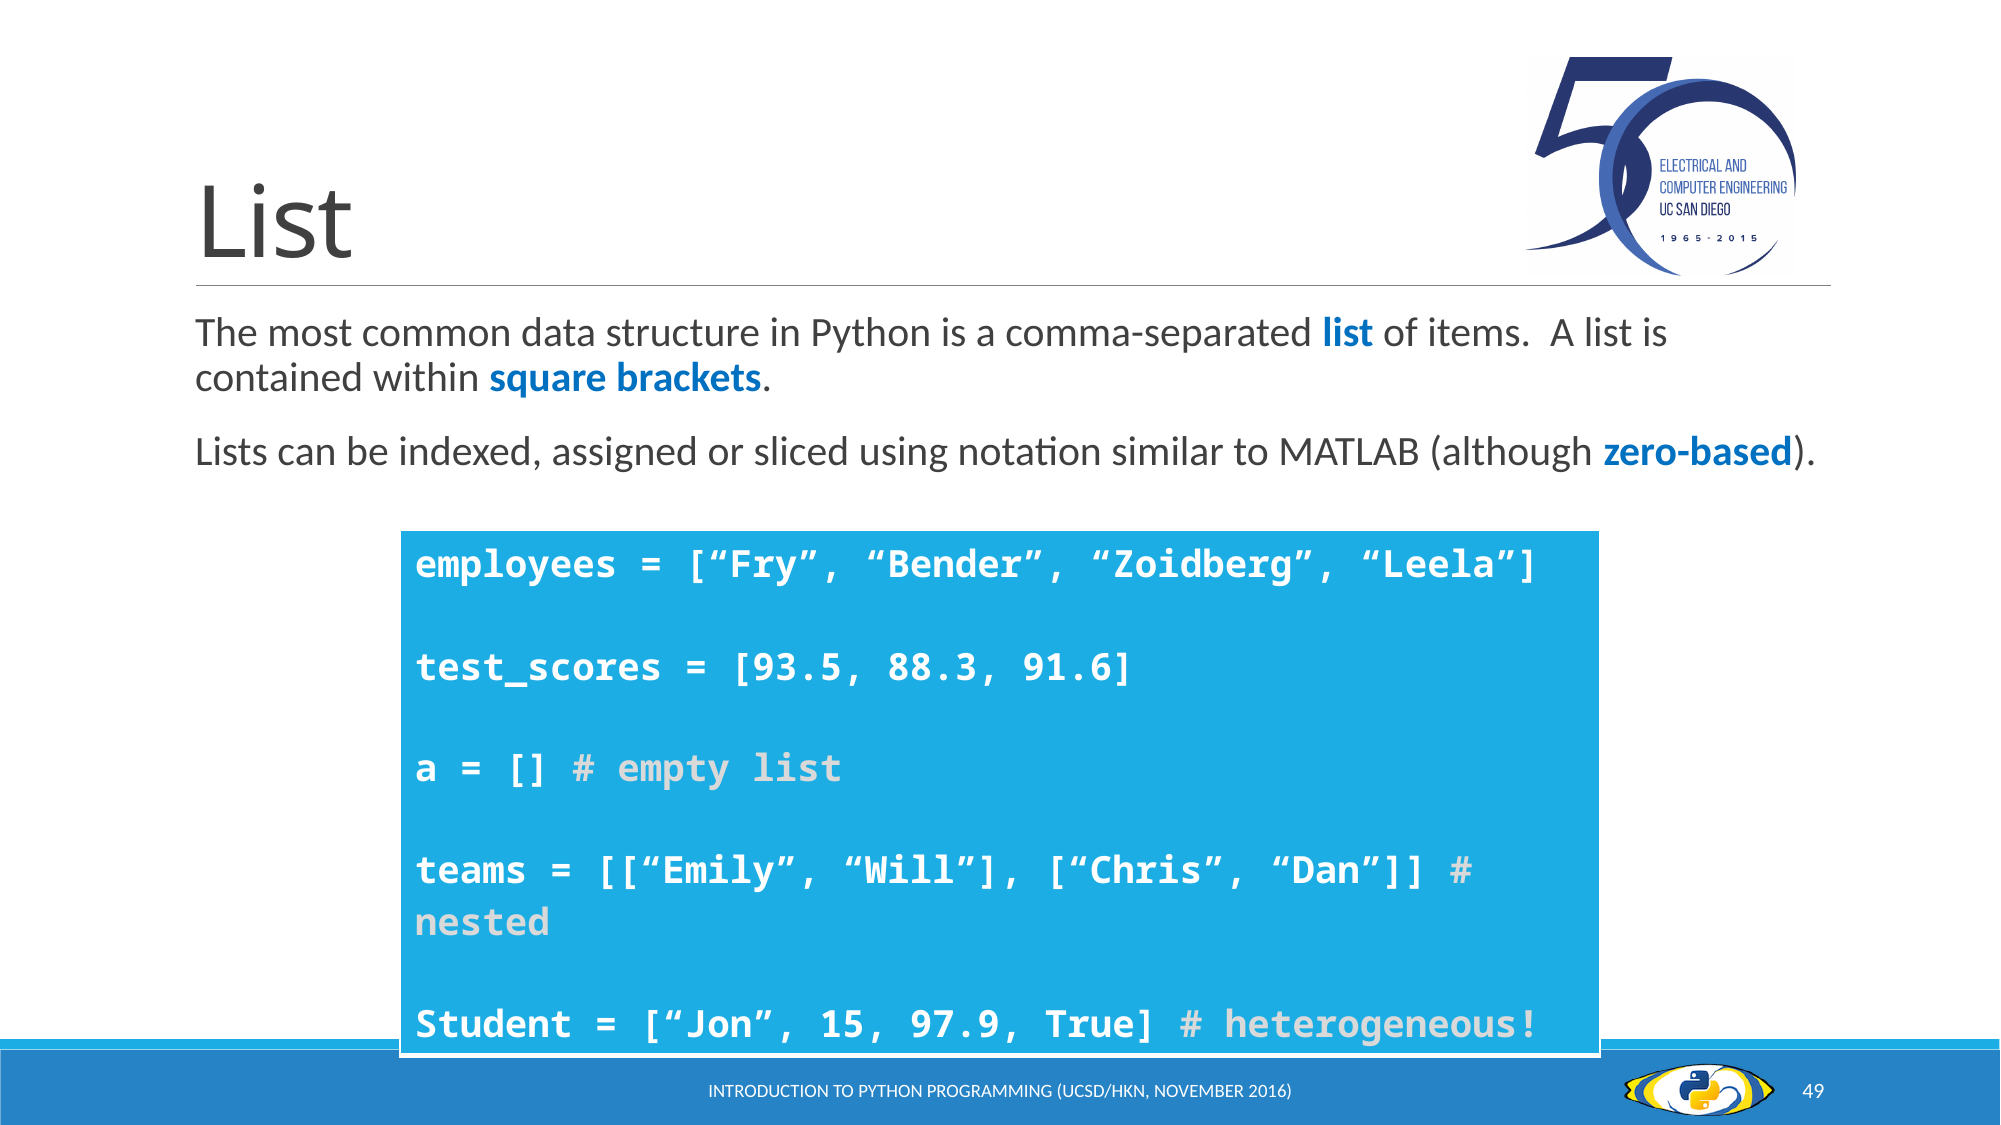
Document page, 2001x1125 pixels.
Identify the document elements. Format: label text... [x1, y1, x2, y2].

slide_number 49 [1624, 1059, 1840, 1120]
table_header employees = [“Fry”, “Bender”, “Zoidberg”, “Leela”] test_scores = [93.5, 88.3, 91.6] a = [] # empty list teams = [[“Emily”, “Will”], [“Chris”, “Dan”]] # nested Student = [“Jon”, 15, 97.9, True] # heterogeneous! [401, 531, 1599, 1053]
list The most common data structure in Python is a comma-separated list of items. A list is contained within square brackets. Lists can be indexed, assigned or sliced using notation similar to MATLAB (although zero-based). [180, 302, 1830, 963]
title List [180, 47, 1830, 285]
footer Introduction to Python Programming (UCSD/HKN, November 2016) [604, 1059, 1396, 1120]
